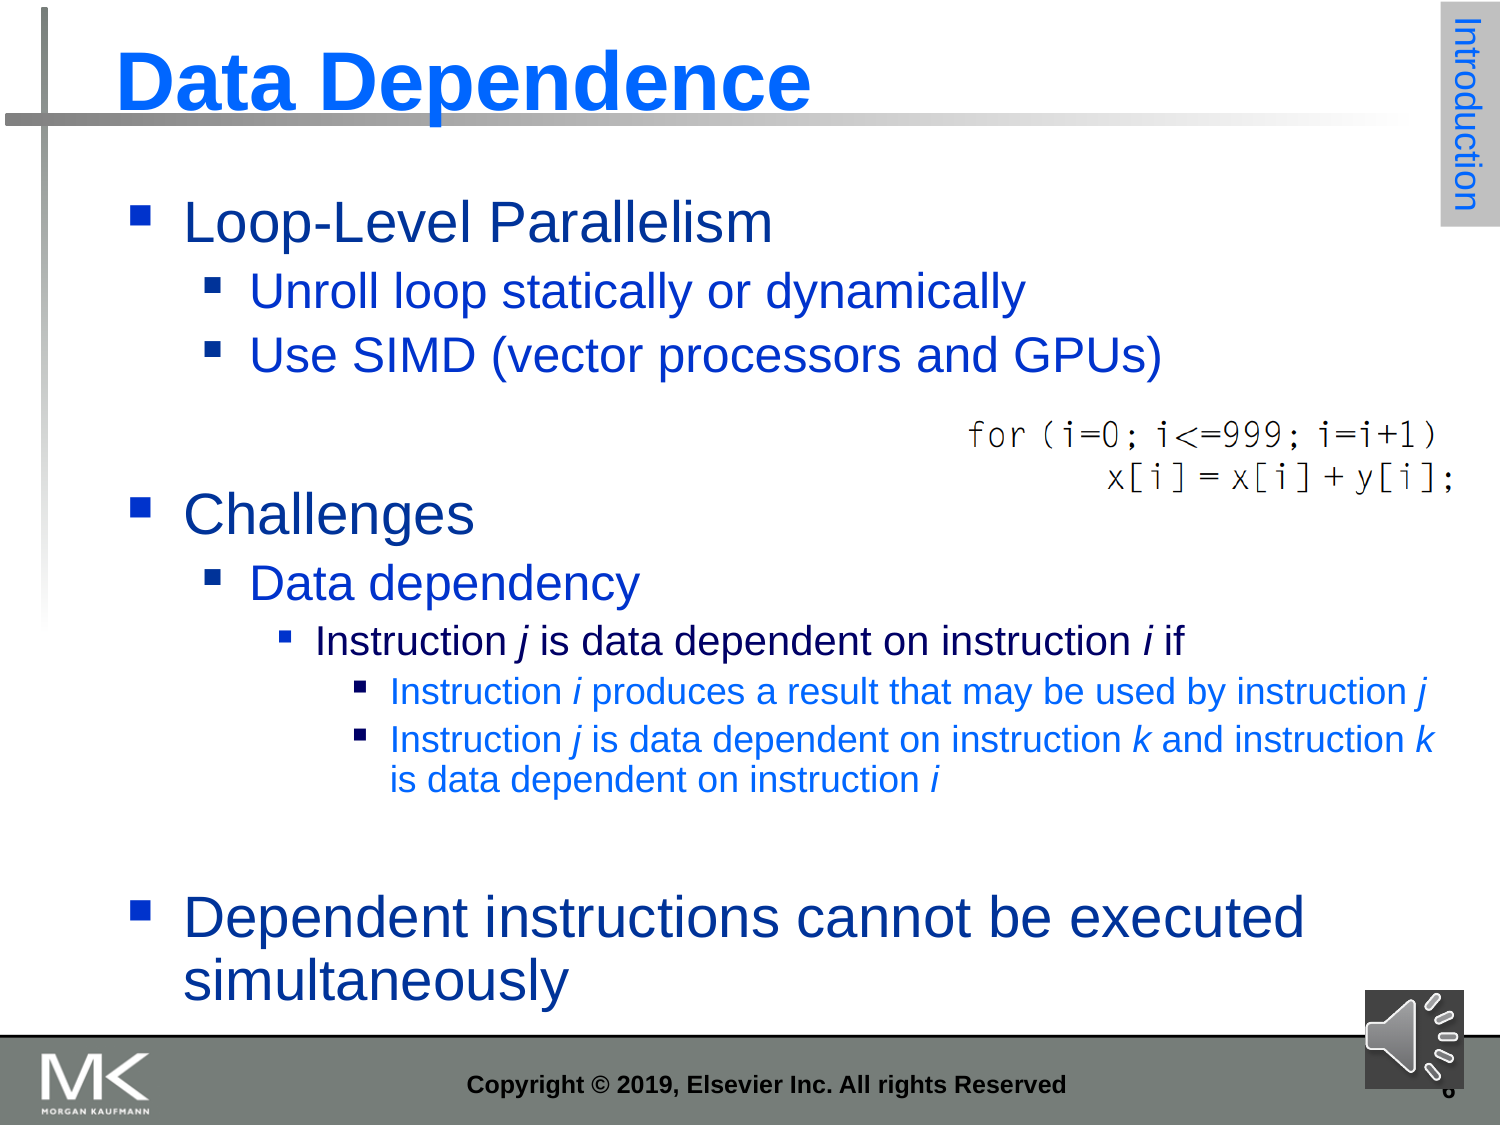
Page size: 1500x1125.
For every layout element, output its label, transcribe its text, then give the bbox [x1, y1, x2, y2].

picture [961, 403, 1470, 508]
picture [29, 1046, 160, 1123]
text_box Introduction [1440, 1, 1500, 227]
picture [1364, 989, 1465, 1090]
footer Copyright © 2019, Elsevier Inc. All rights Reserved [170, 1046, 1365, 1106]
title Data Dependence [100, 18, 1440, 135]
list Loop-Level Parallelism Unroll loop statically or dynamically Use SIMD (vector processors and GPUs) Challenges Data dependency Instruction j is data dependent on instruction i if Instruction i produces a result that may be used by instruction j Instruction j is data dependent on instruction k and instruction k is data dependent on instruction i Dependent instructions cannot be executed simultaneously [111, 184, 1470, 1024]
